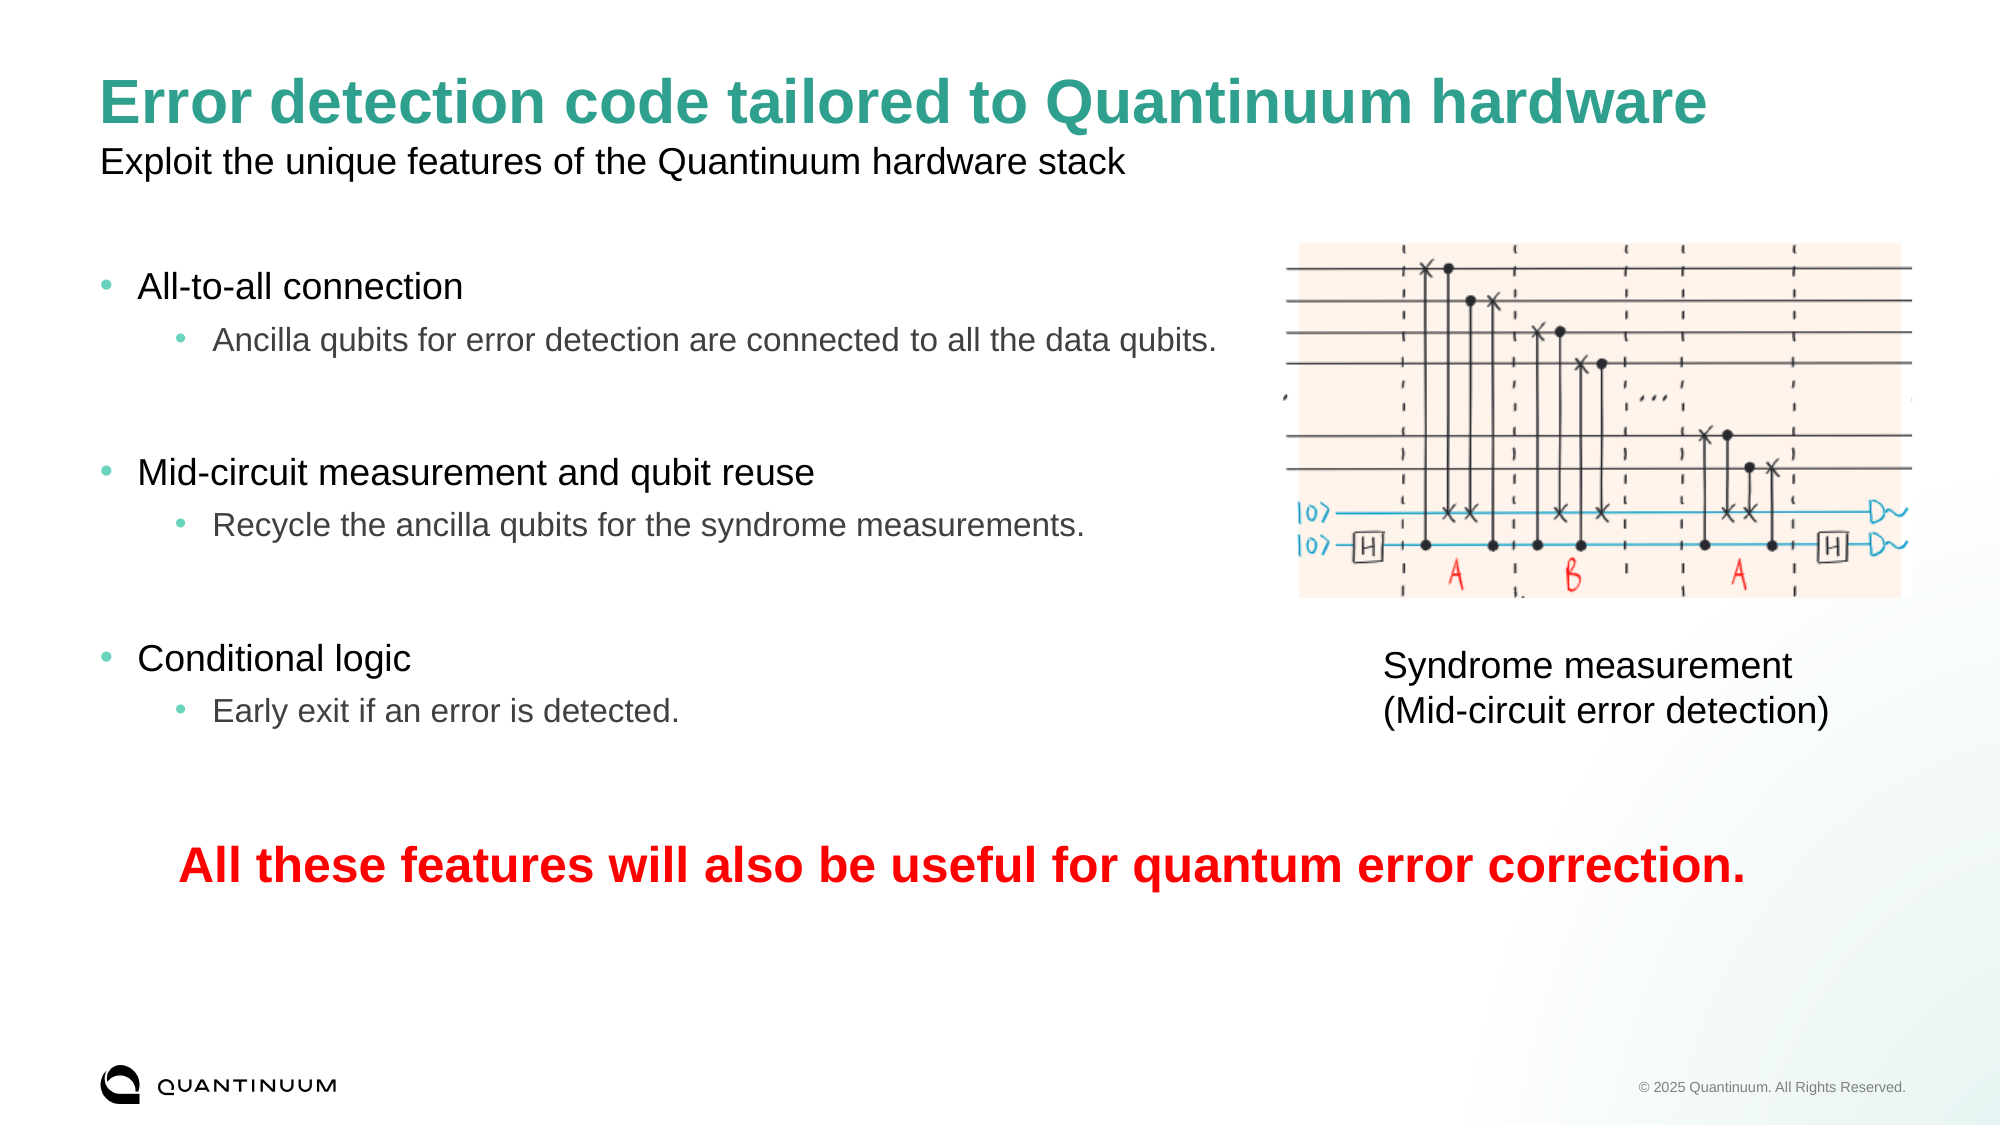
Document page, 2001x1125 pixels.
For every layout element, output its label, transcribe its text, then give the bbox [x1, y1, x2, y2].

list Exploit the unique features of the Quantinuum hardware stack [99, 136, 1825, 178]
title Error detection code tailored to Quantinuum hardware [99, 69, 1825, 136]
picture [999, 0, 2000, 1125]
text_box All these features will also be useful for quantum error correction. [163, 824, 1762, 900]
picture [100, 1065, 336, 1104]
list All-to-all connection Ancilla qubits for error detection are connected to all the data qubits. Mid-circuit measurement and qubit reuse Recycle the ancilla qubits for the syndrome measurements. Conditional logic Early exit if an error is detected. [99, 262, 1284, 965]
text_box Syndrome measurement (Mid-circuit error detection) [1368, 633, 1900, 738]
